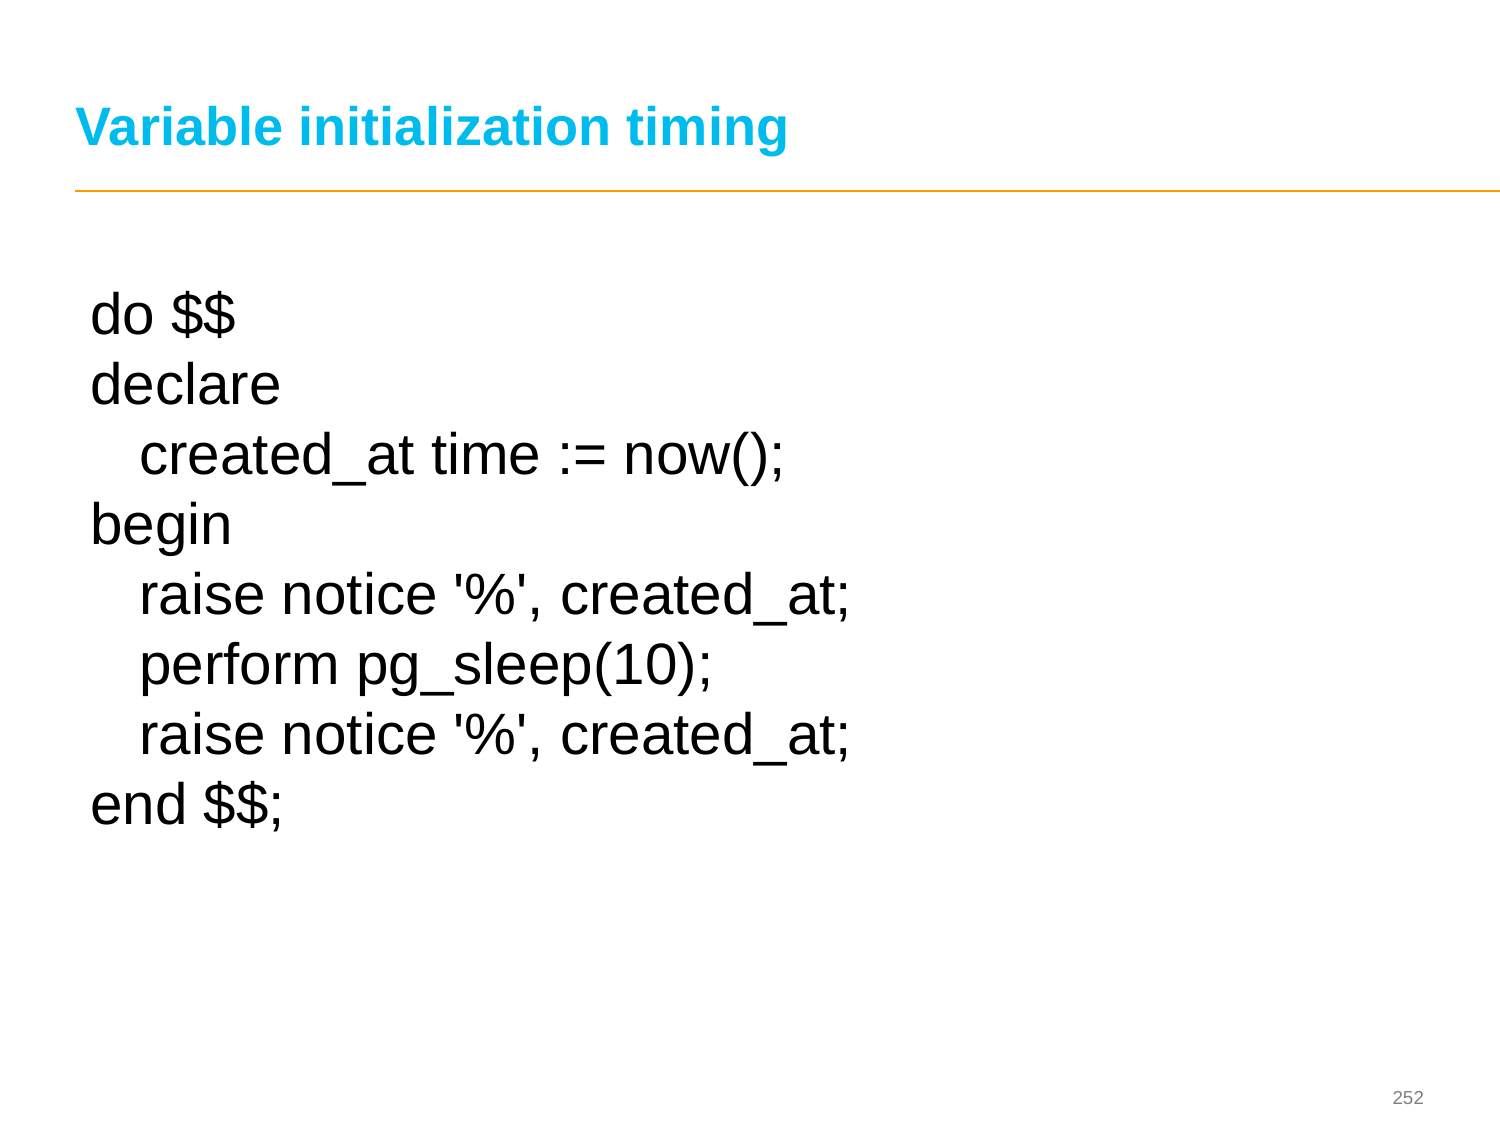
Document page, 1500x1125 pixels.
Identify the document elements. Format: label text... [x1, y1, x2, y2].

text_box do $$ declare created_at time := now(); begin raise notice '%', created_at; perform pg_sleep(10); raise notice '%', created_at; end $$; [75, 268, 1380, 844]
title Variable initialization timing [75, 27, 1422, 157]
